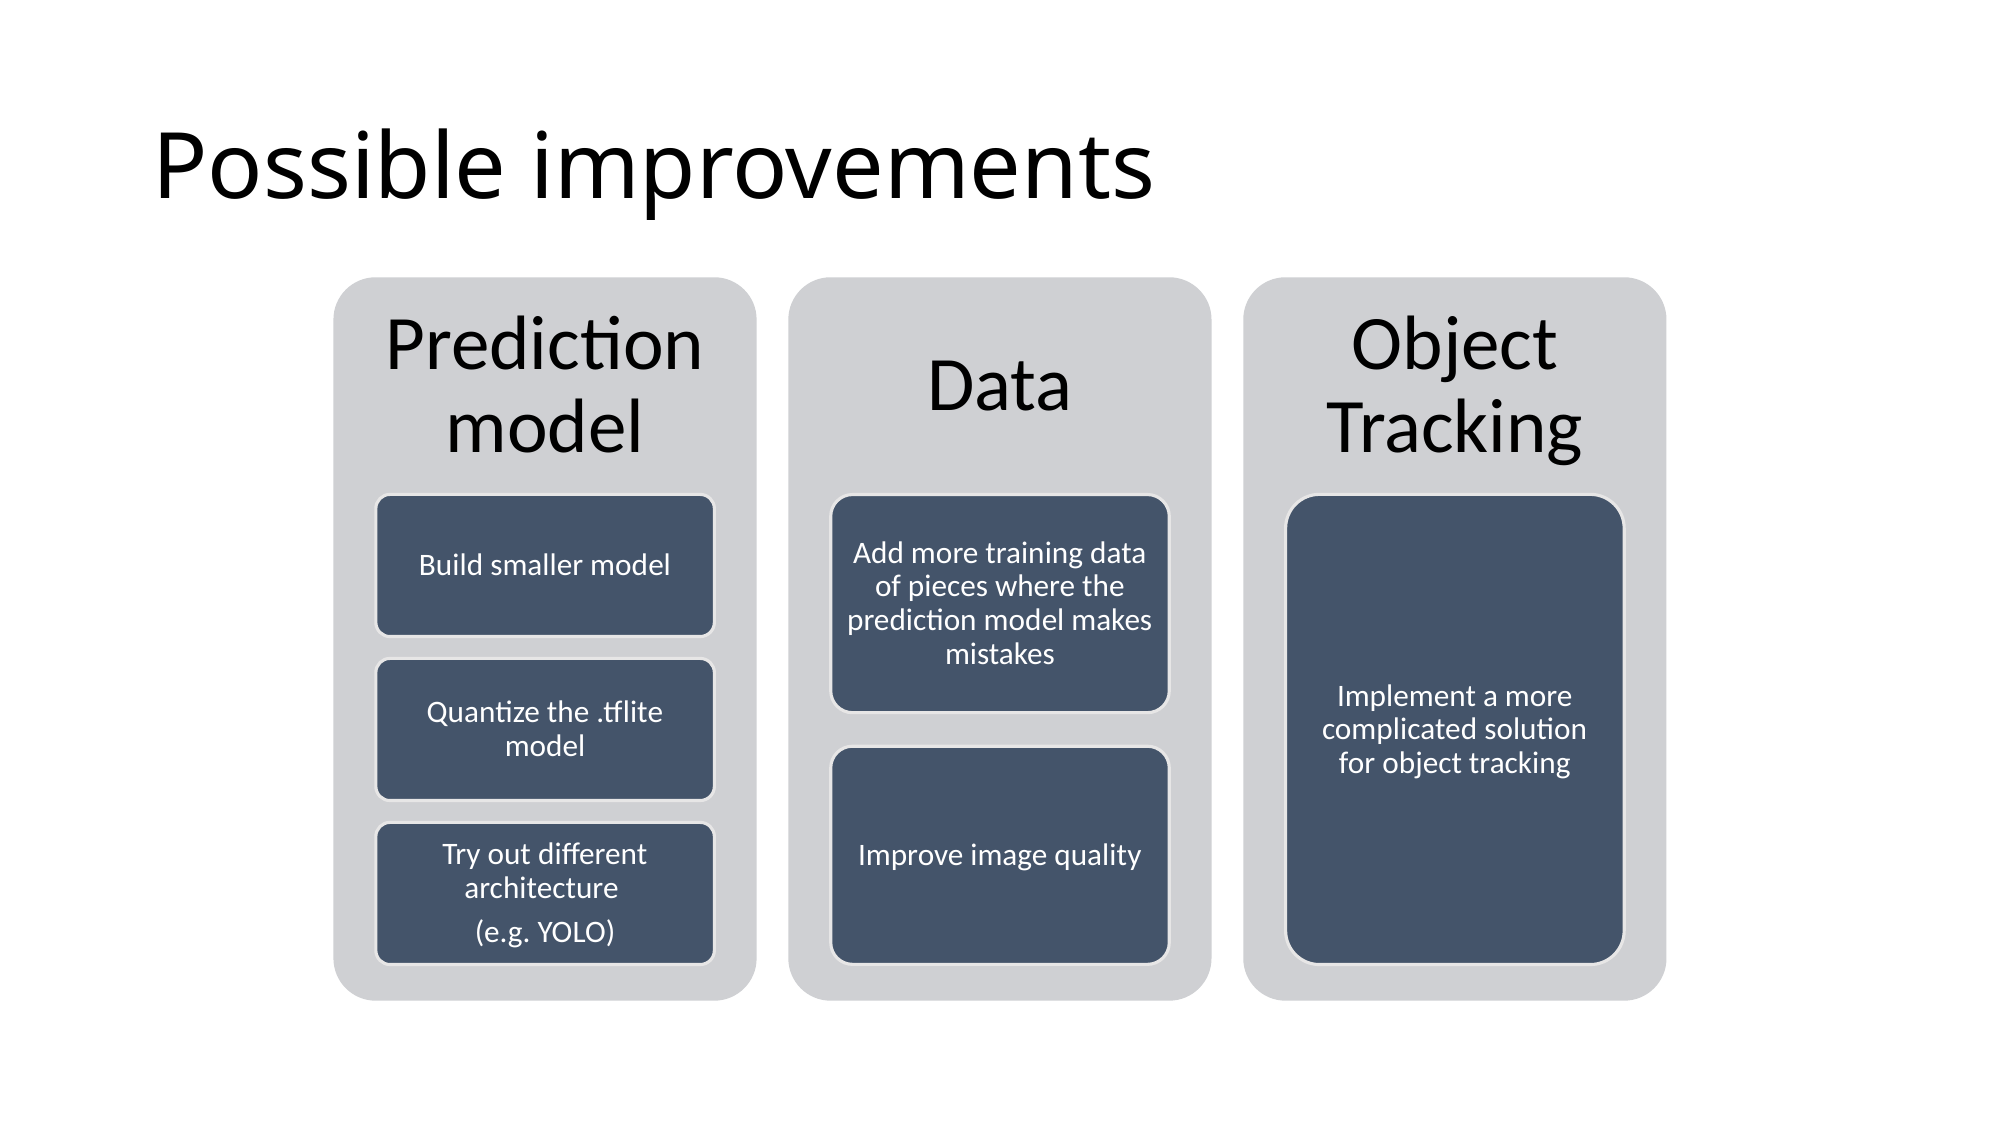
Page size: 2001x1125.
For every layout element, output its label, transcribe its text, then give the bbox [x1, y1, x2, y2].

text_box Add more training data of pieces where the prediction model makes mistakes [829, 492, 1171, 715]
text_box Prediction model [333, 277, 757, 1001]
text_box Improve image quality [829, 744, 1171, 966]
text_box Data [788, 277, 1212, 1001]
text_box Quantize the .tflite model [374, 656, 716, 803]
text_box Object Tracking [1243, 277, 1667, 1001]
text_box Implement a more complicated solution for object tracking [1284, 492, 1626, 967]
text_box Build smaller model [374, 492, 716, 639]
text_box Try out different architecture (e.g. YOLO) [374, 820, 716, 967]
title Possible improvements [137, 59, 1863, 278]
